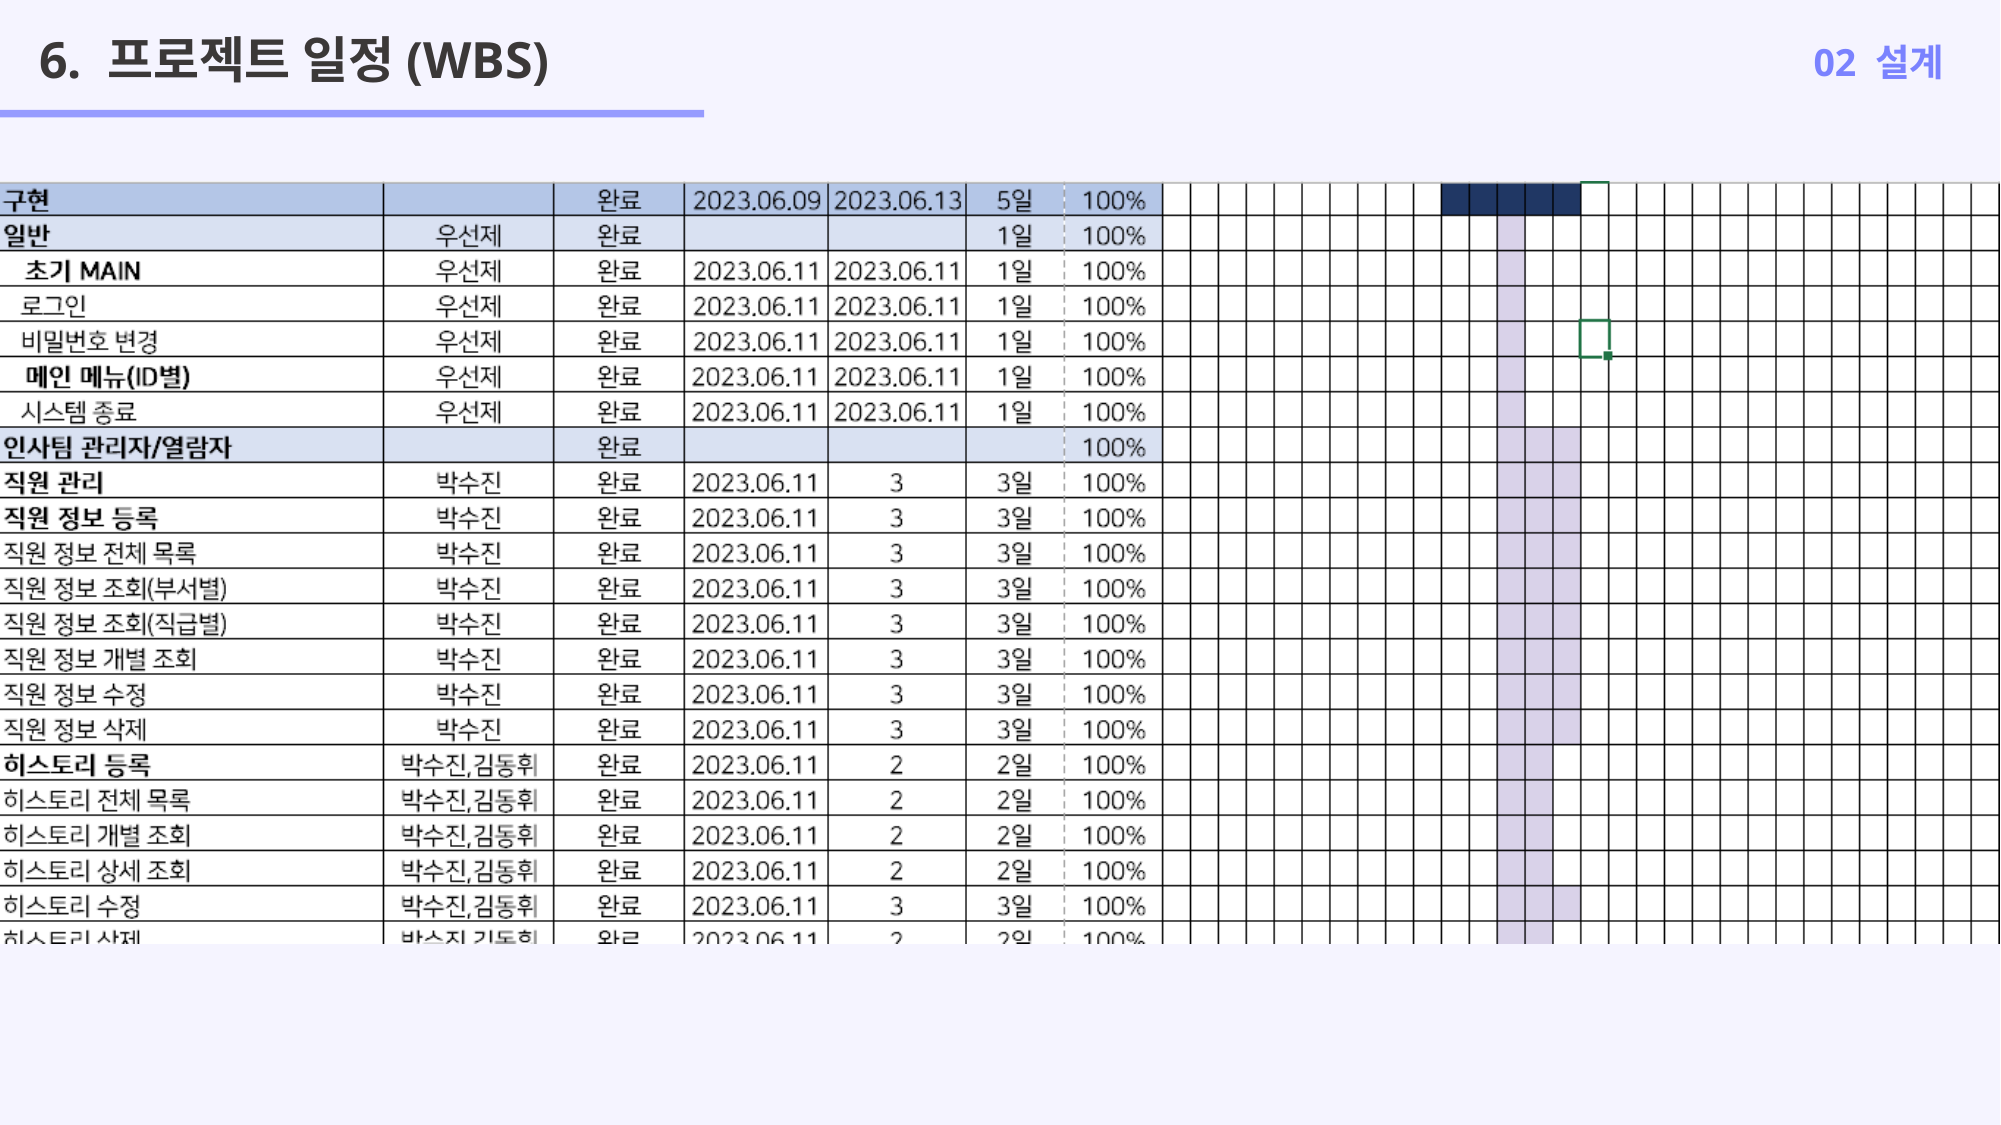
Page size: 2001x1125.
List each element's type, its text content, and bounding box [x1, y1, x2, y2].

text_box 6. 프로젝트 일정(WBS) [24, 20, 618, 96]
text_box 02 설계 [1509, 32, 1959, 92]
picture [0, 181, 2000, 944]
text_box [0, 109, 705, 118]
